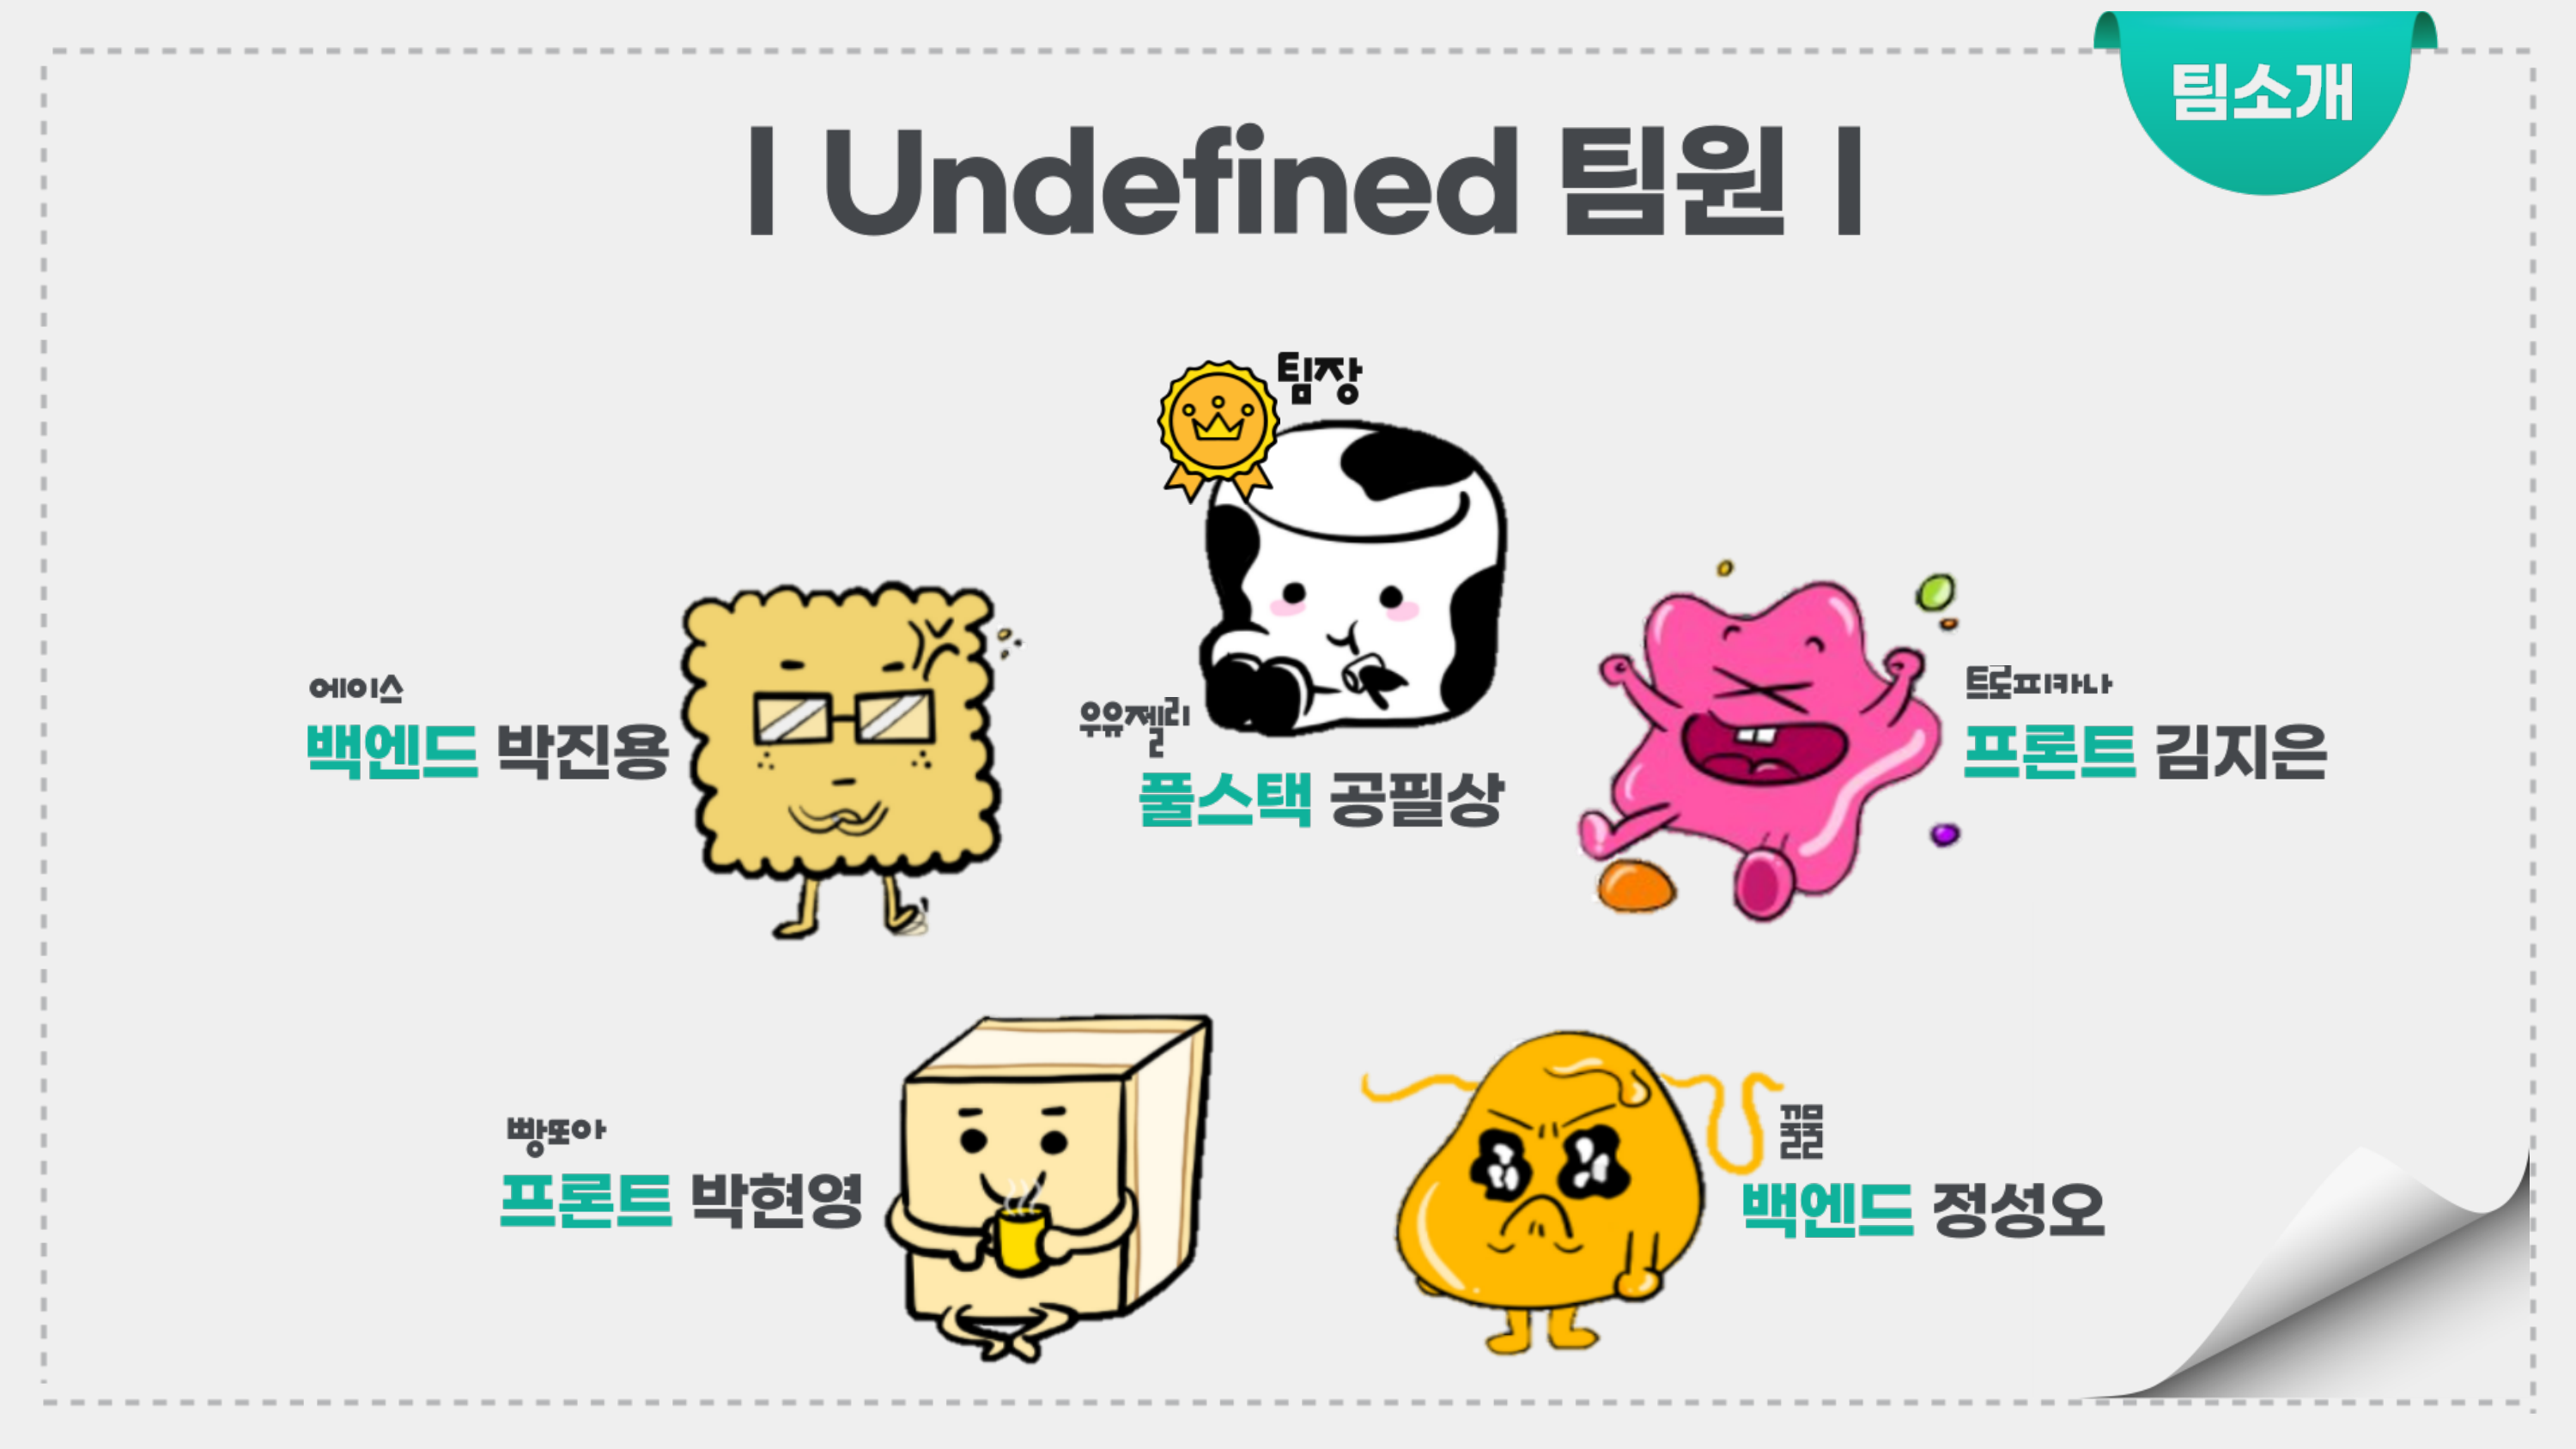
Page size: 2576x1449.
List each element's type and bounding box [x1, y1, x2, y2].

text_box [2032, 901, 2530, 1399]
picture [1269, 347, 1386, 433]
text_box [1310, 1010, 1807, 1384]
picture [1072, 697, 1533, 865]
picture [489, 1110, 894, 1266]
text_box [648, 563, 1042, 962]
text_box [32, 39, 2544, 1415]
picture [1730, 1096, 2136, 1276]
text_box [872, 987, 1236, 1386]
picture [1952, 665, 2357, 817]
text_box [2087, 11, 2445, 200]
text_box [1553, 508, 1972, 961]
picture [2117, 42, 2386, 161]
text_box [1157, 360, 1280, 505]
text_box [1169, 390, 1524, 751]
picture [677, 86, 1966, 314]
picture [295, 669, 699, 817]
